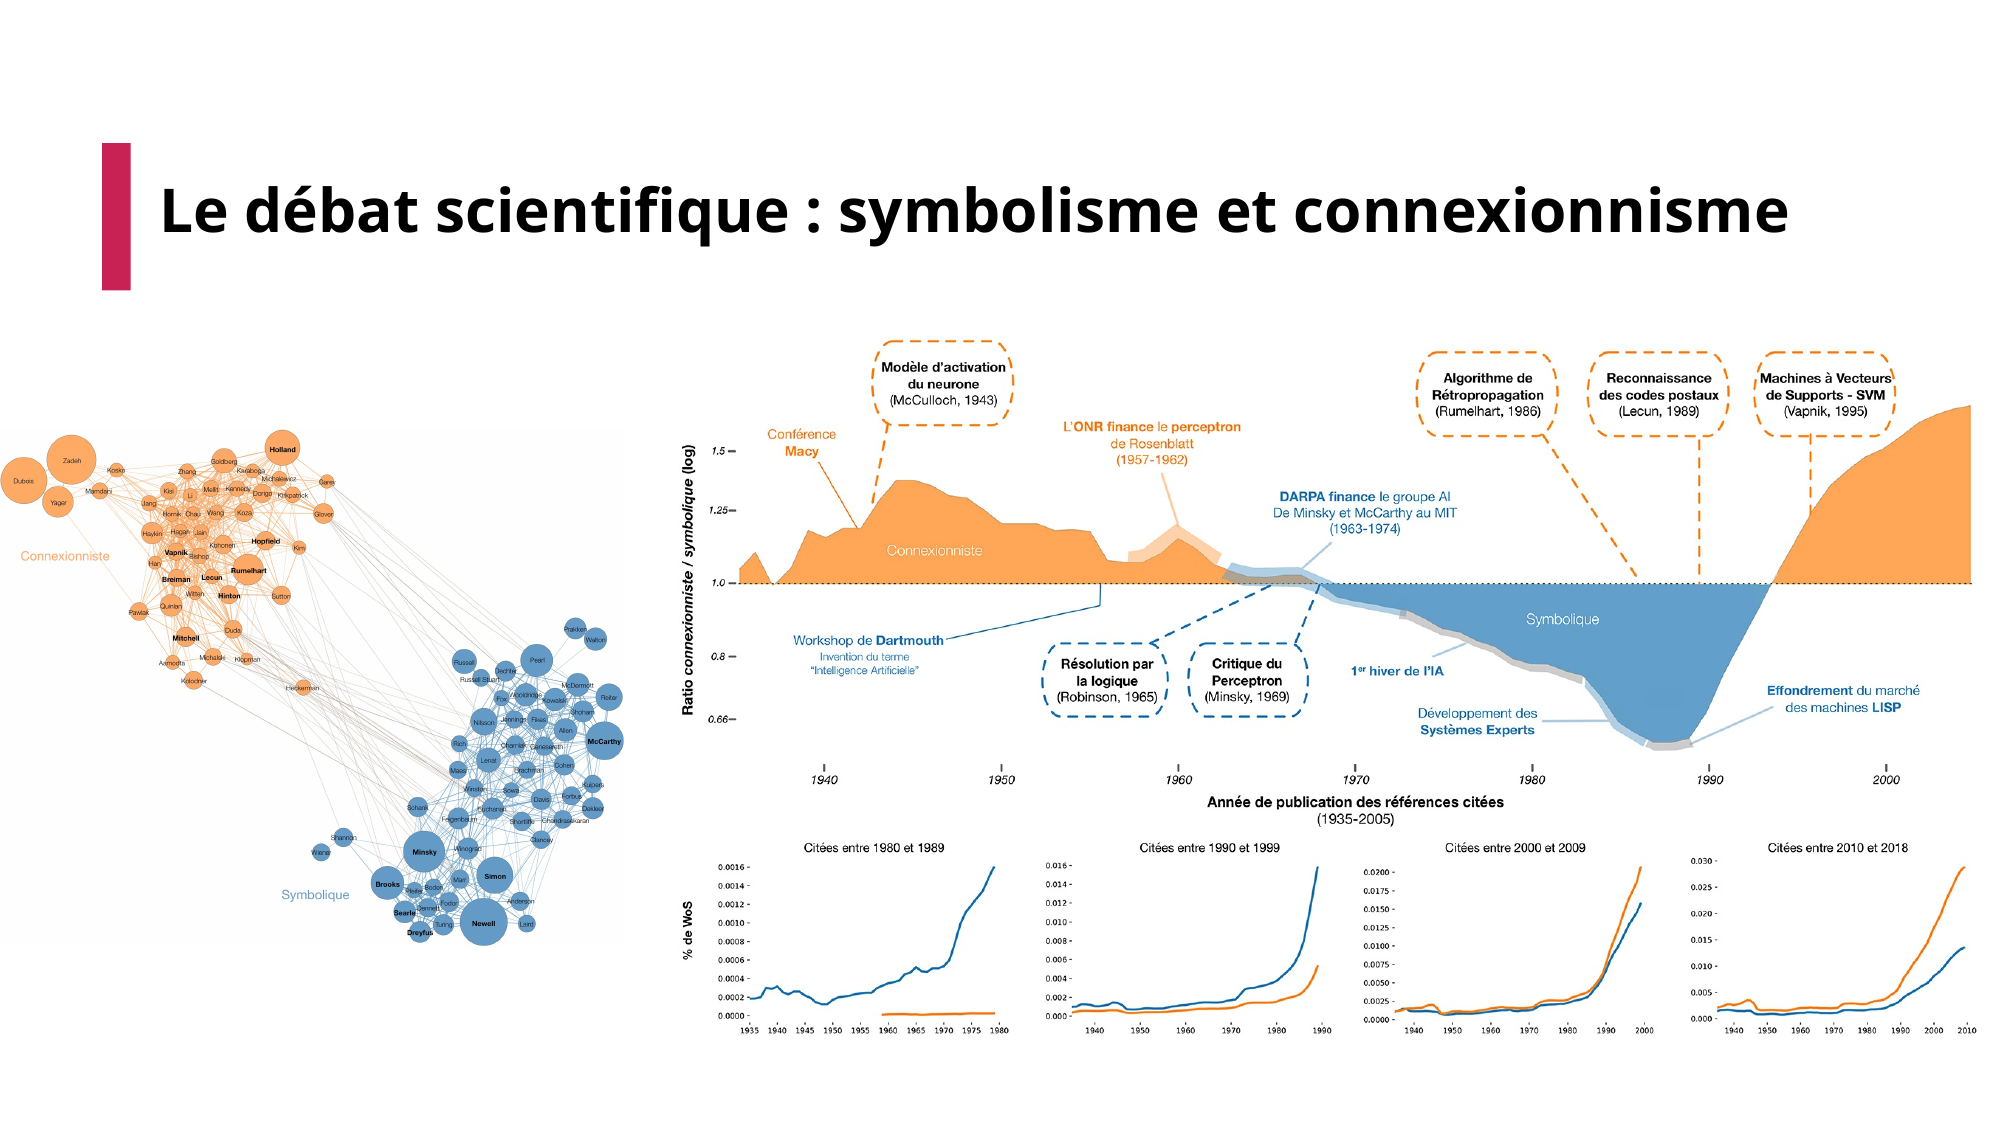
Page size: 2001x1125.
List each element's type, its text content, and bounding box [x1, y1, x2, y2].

picture [0, 429, 625, 946]
picture [671, 325, 2000, 1050]
title Le débat scientifique : symbolisme et connexionnisme [159, 143, 1900, 283]
